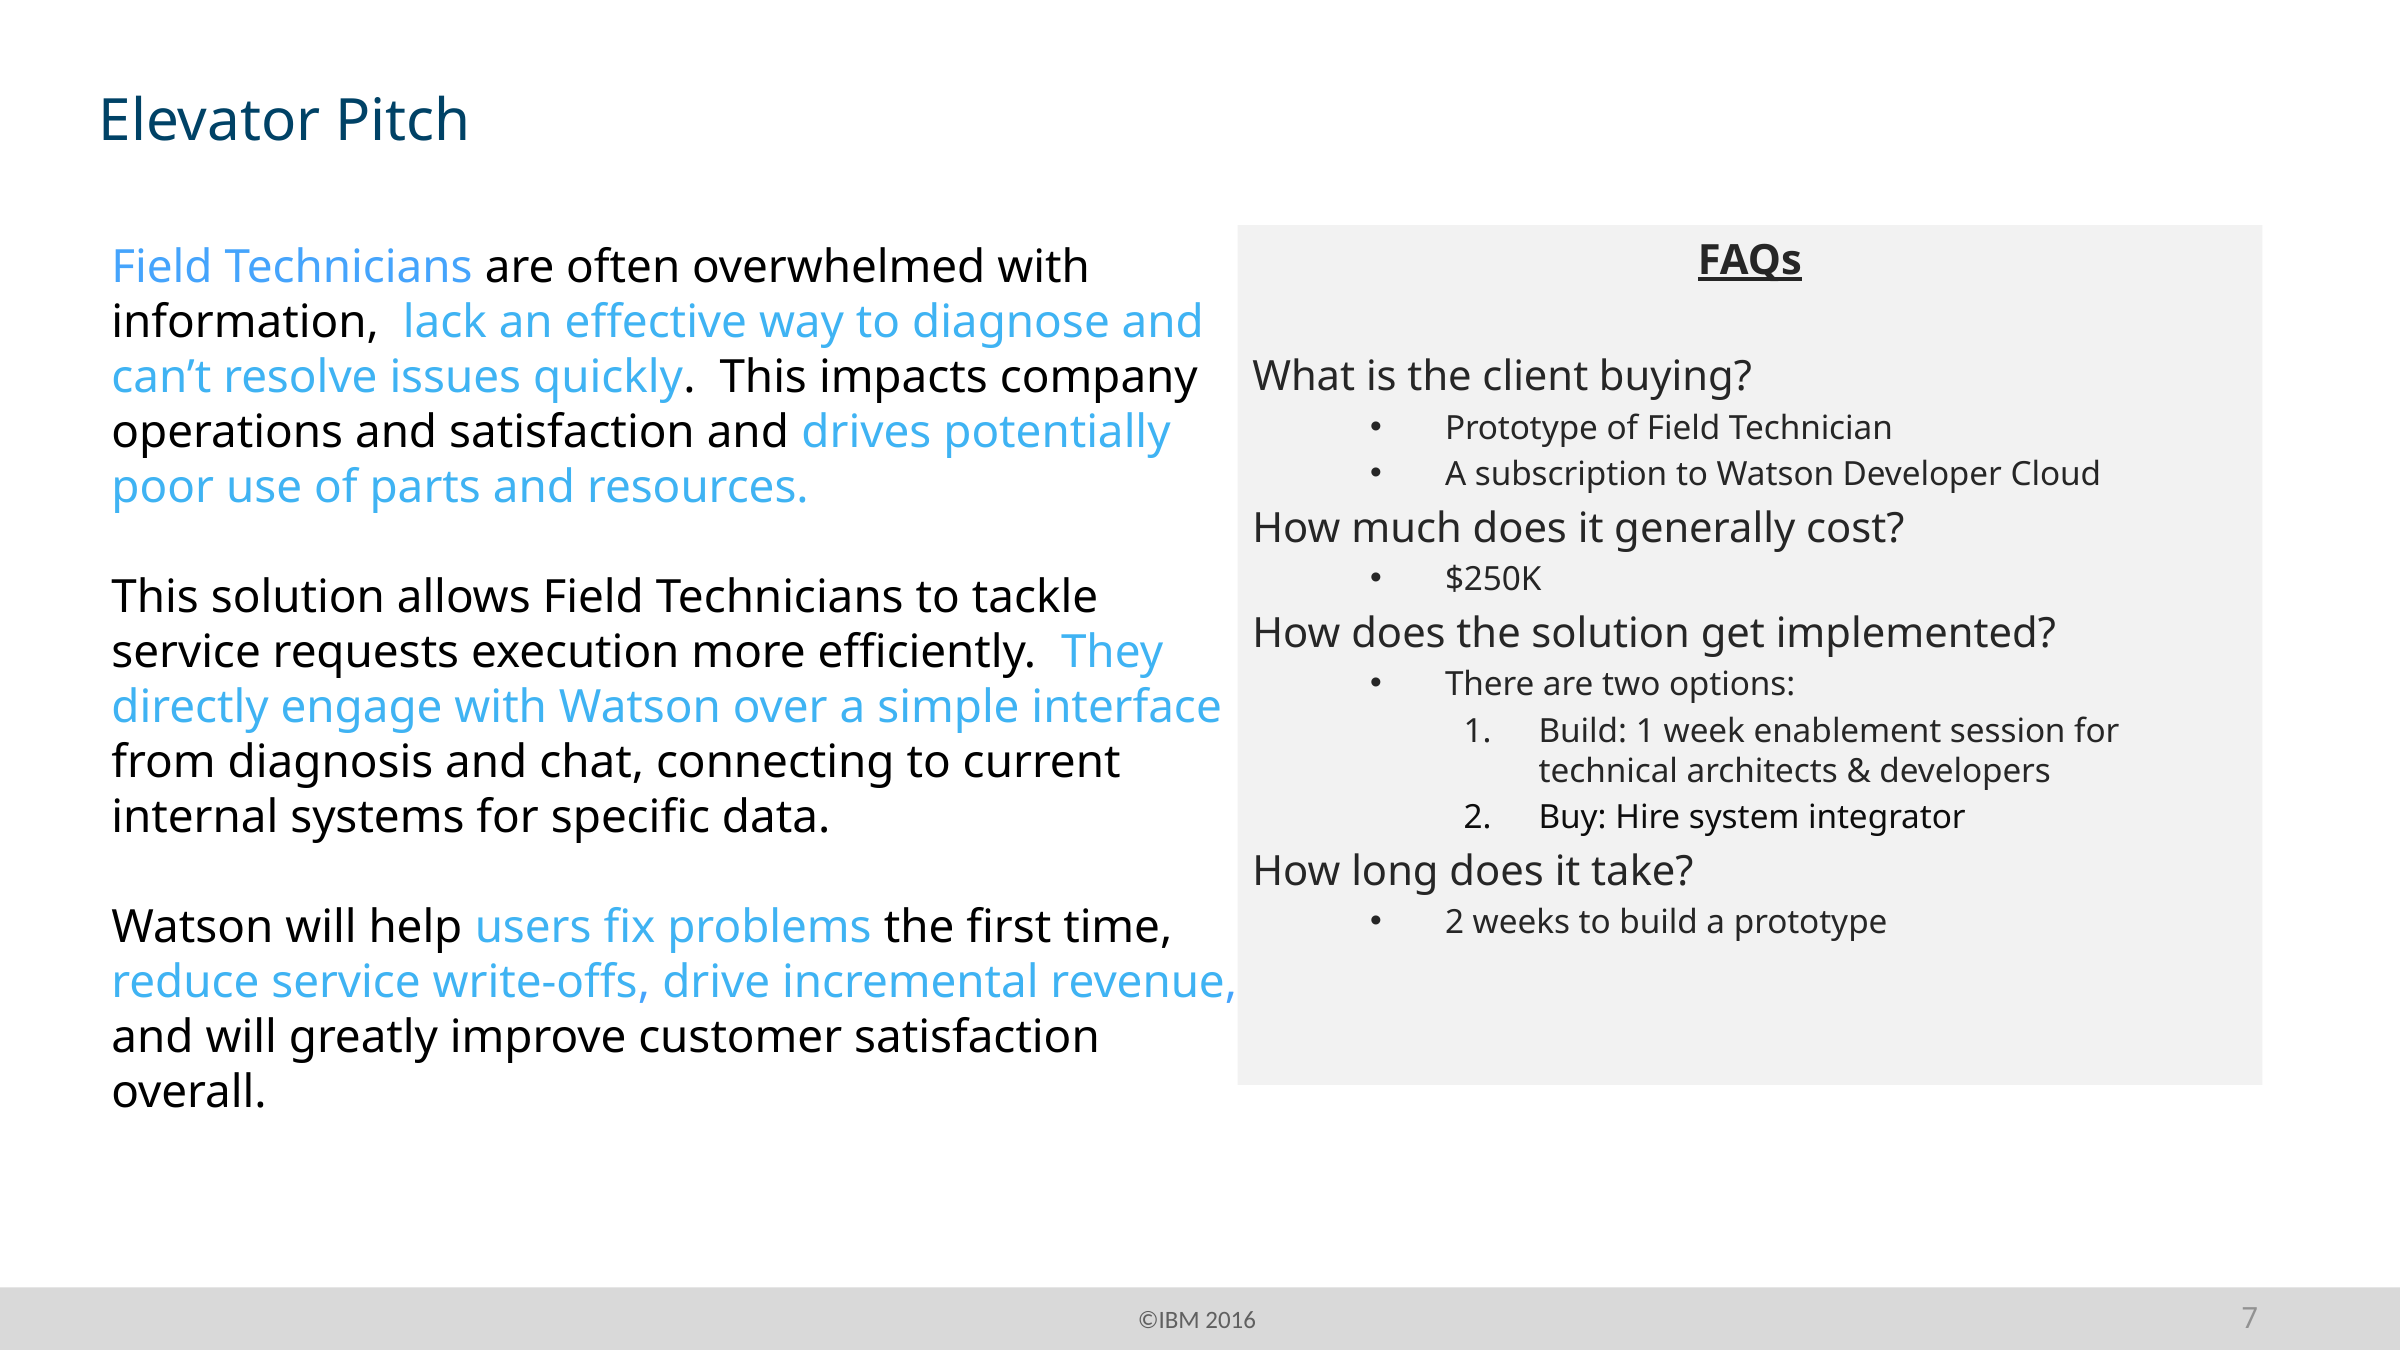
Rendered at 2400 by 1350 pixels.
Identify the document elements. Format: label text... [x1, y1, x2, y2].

text_box Field Technicians are often overwhelmed with information, lack an effective way to diagnose and can’t resolve issues quickly. This impacts company operations and satisfaction and drives potentially poor use of parts and resources. This solution allows Field Technicians to tackle service requests execution more efficiently. They directly engage with Watson over a simple interface from diagnosis and chat, connecting to current internal systems for specific data. Watson will help users fix problems the first time, reduce service write-offs, drive incremental revenue, and will greatly improve customer satisfaction overall. [87, 224, 1263, 1129]
slide_number 7 [1720, 1296, 2280, 1342]
text_box Elevator Pitch [77, 71, 2280, 196]
text_box FAQs What is the client buying? Prototype of Field Technician A subscription to Watson Developer Cloud How much does it generally cost? $250K How does the solution get implemented? There are two options: Build: 1 week enablement session for technical architects & developers Buy: Hire system integrator How long does it take? 2 weeks to build a prototype [1237, 225, 2263, 1085]
